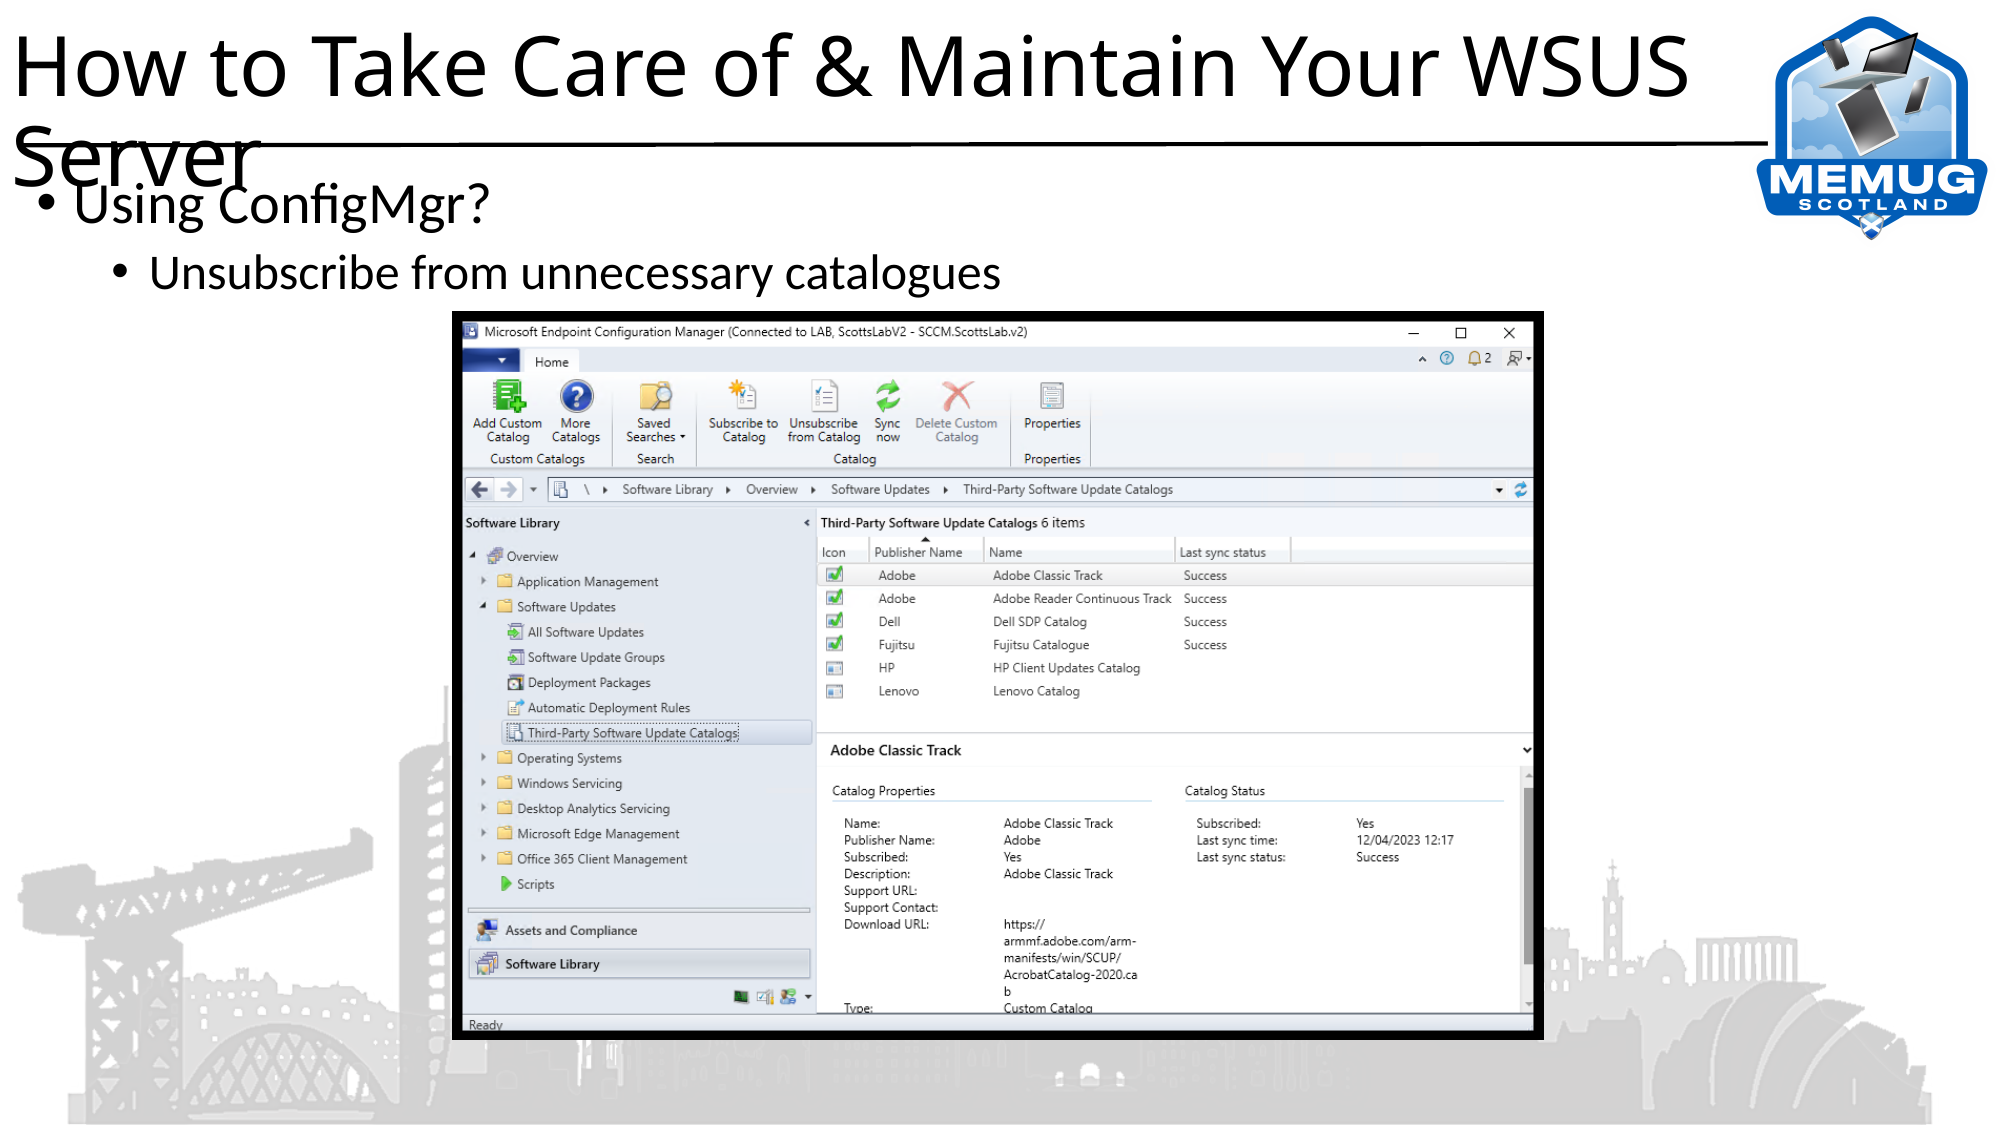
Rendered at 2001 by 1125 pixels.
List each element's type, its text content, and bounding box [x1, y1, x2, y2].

list Using ConfigMgr? Unsubscribe from unnecessary catalogues [21, 182, 1747, 648]
text_box How to Take Care of & Maintain Your WSUS Server [0, 46, 1721, 182]
picture [1721, 0, 2000, 279]
picture [0, 311, 2000, 1125]
